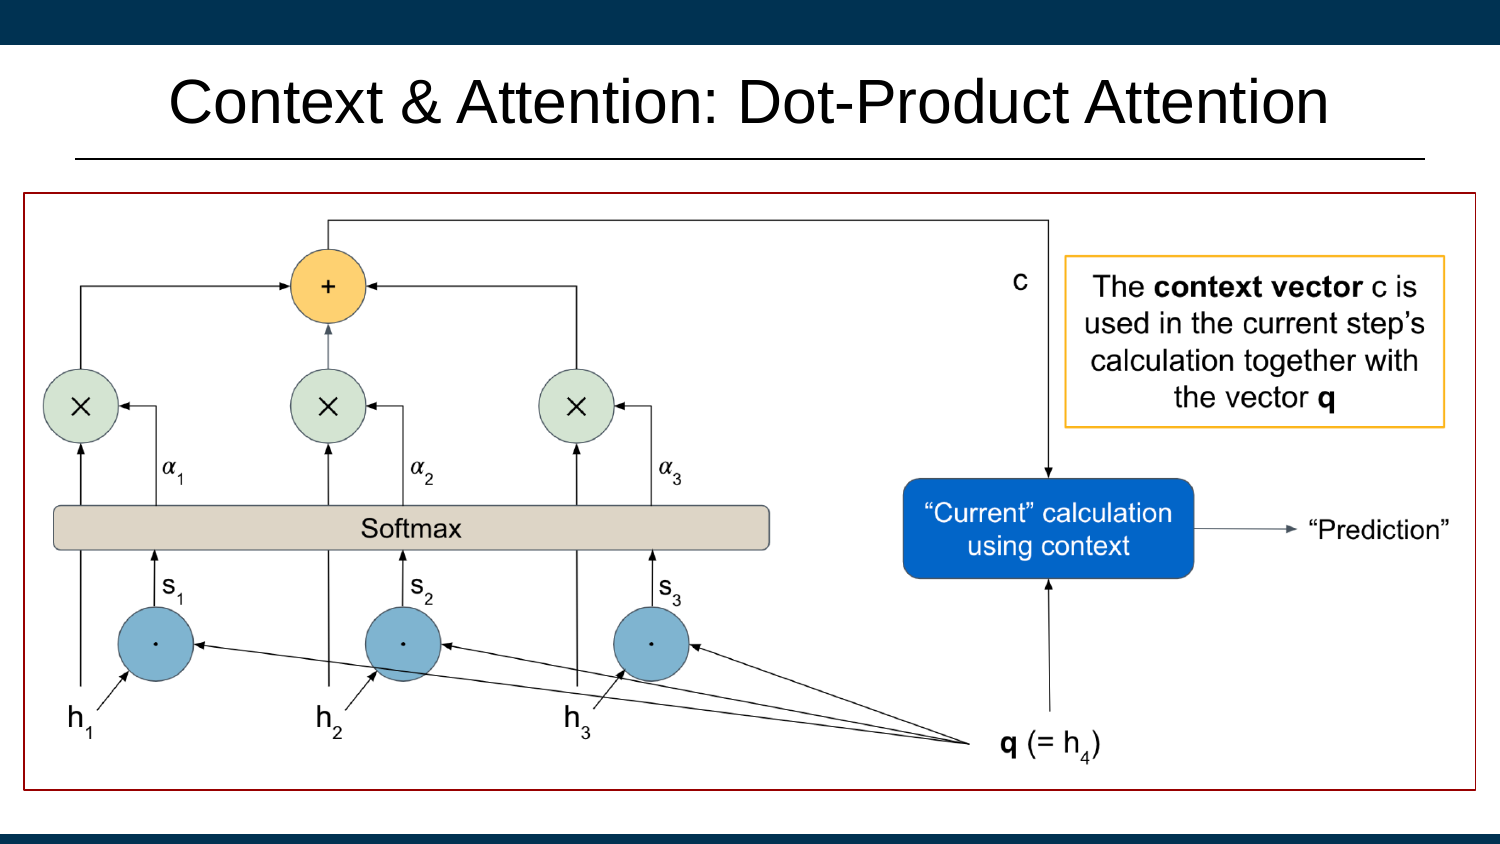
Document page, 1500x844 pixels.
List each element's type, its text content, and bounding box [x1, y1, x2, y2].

title Context & Attention: Dot-Product Attention [75, 28, 1425, 169]
picture [24, 193, 1476, 790]
